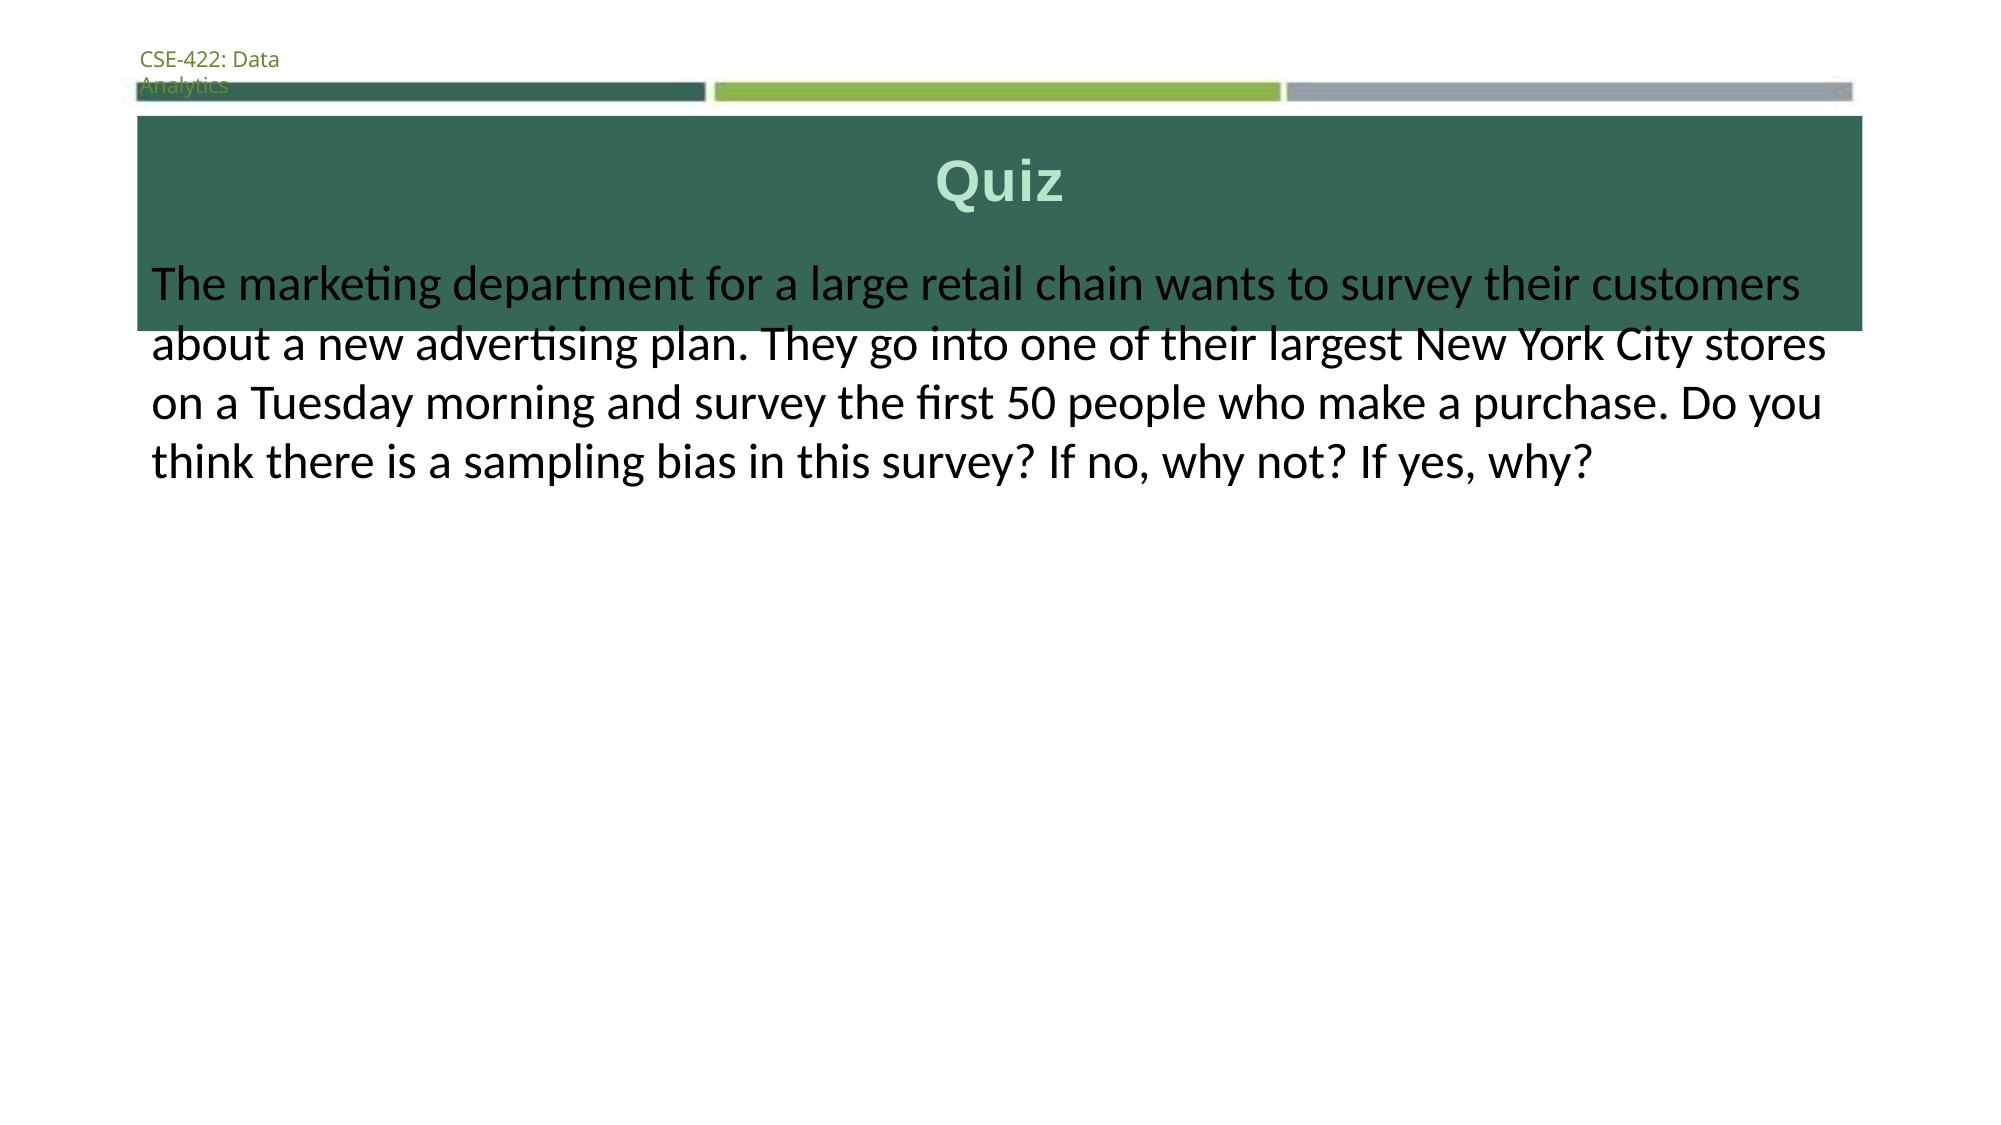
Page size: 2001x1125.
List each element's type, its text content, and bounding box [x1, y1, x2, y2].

list The marketing department for a large retail chain wants to survey their customers about a new advertising plan. They go into one of their largest New York City stores on a Tuesday morning and survey the first 50 people who make a purchase. Do you think there is a sampling bias in this survey? If no, why not? If yes, why? [149, 246, 1851, 890]
text_box CSE-422: Data Analytics [137, 43, 374, 73]
picture [121, 75, 1863, 109]
title Quiz [137, 117, 1863, 332]
